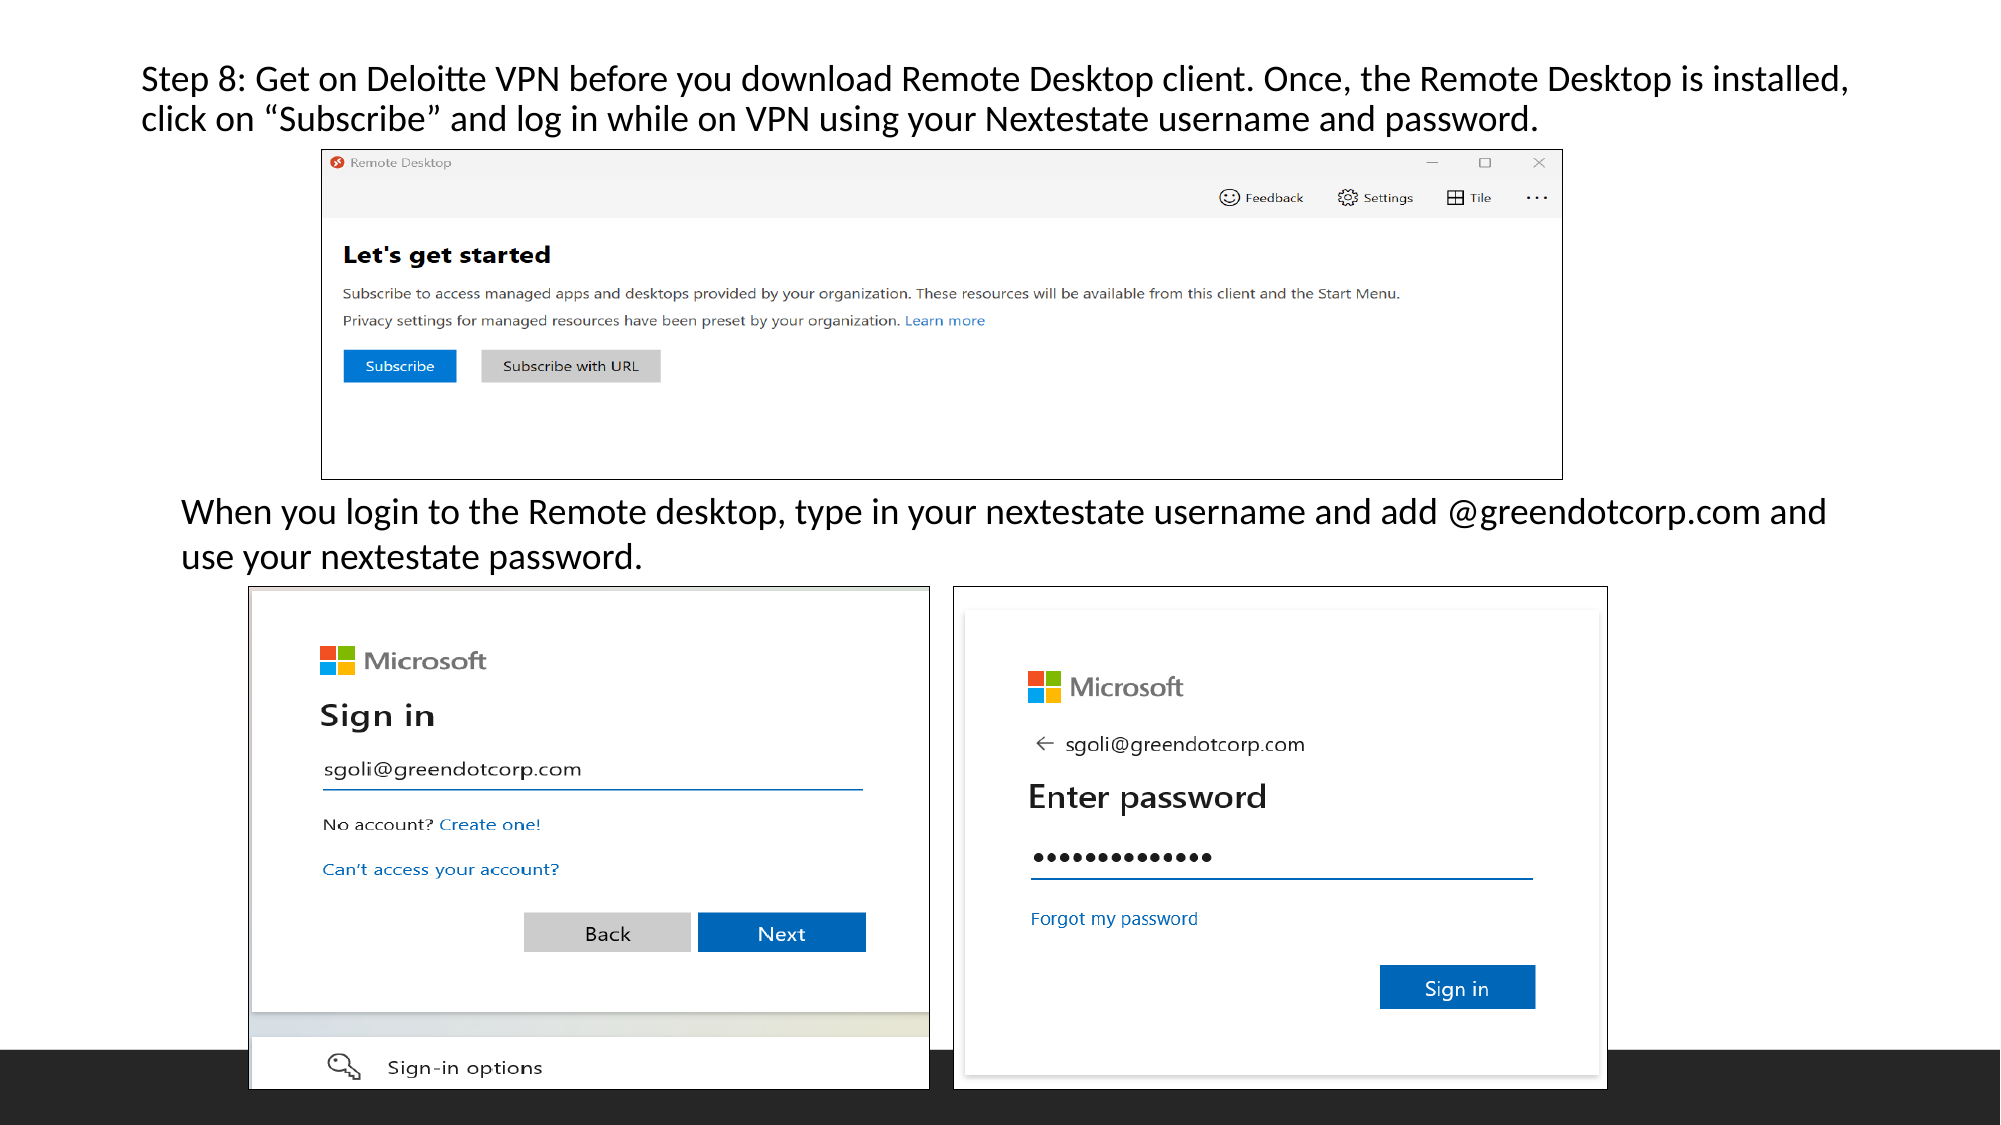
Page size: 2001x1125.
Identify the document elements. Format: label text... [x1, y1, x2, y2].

subtitle Step 8: Get on Deloitte VPN before you download Remote Desktop client. Once, the Remote Desktop is installed, click on “Subscribe” and log in while on VPN using your Nextestate username and password. [141, 51, 1900, 719]
picture [247, 585, 930, 1091]
picture [320, 148, 1563, 481]
picture [953, 585, 1609, 1091]
text_box When you login to the Remote desktop, type in your nextestate username and add @greendotcorp.com and use your nextestate password. [166, 479, 1861, 585]
